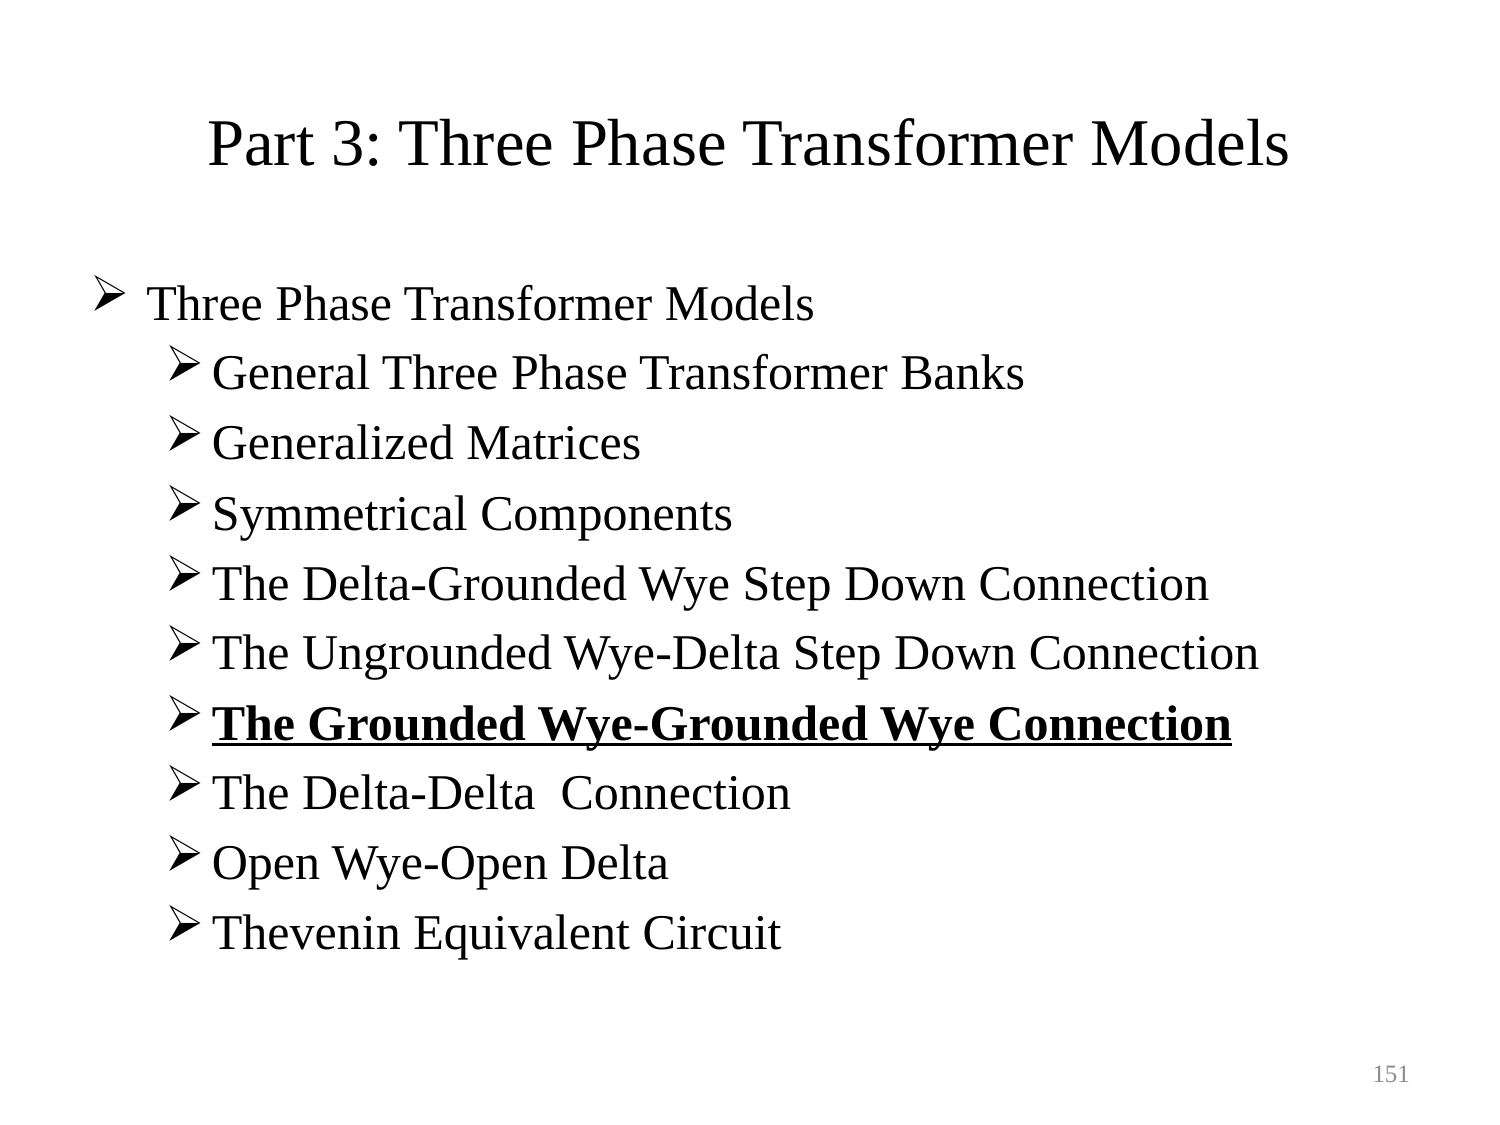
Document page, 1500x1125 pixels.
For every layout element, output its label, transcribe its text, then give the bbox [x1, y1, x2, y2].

title Part 3: Three Phase Transformer Models [75, 45, 1425, 233]
list Three Phase Transformer Models General Three Phase Transformer Banks Generalized Matrices Symmetrical Components The Delta-Grounded Wye Step Down Connection The Ungrounded Wye-Delta Step Down Connection The Grounded Wye-Grounded Wye Connection The Delta-Delta Connection Open Wye-Open Delta Thevenin Equivalent Circuit [75, 262, 1425, 1005]
slide_number 151 [1074, 1042, 1425, 1103]
